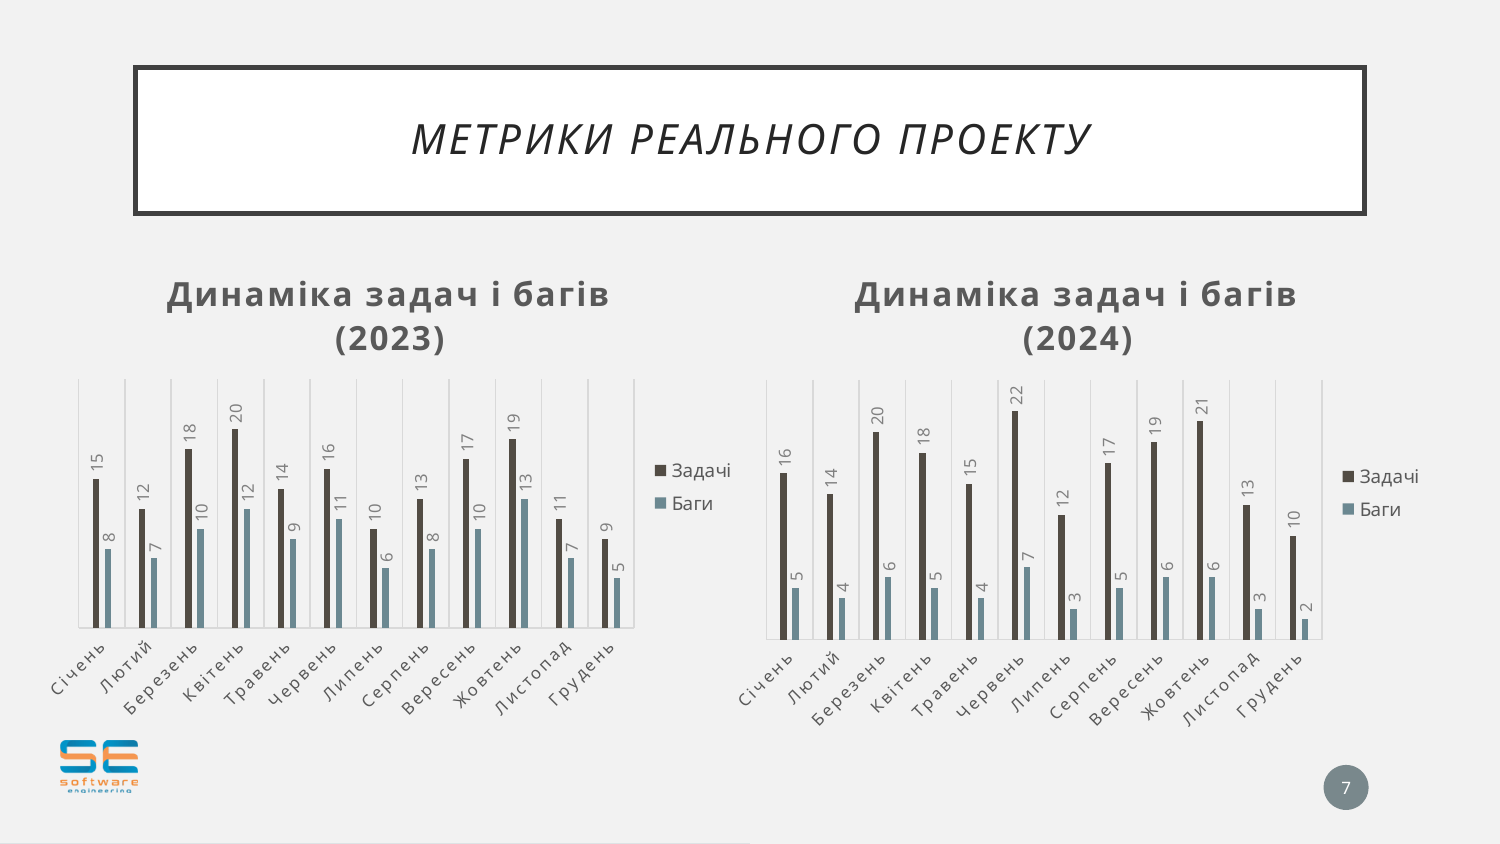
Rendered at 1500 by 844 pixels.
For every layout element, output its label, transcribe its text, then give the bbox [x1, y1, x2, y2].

chart [29, 244, 1438, 741]
text_box Метрики реального проекту [135, 67, 1365, 214]
slide_number 7 [1323, 764, 1369, 810]
text_box [0, 0, 1500, 844]
picture [60, 740, 138, 793]
